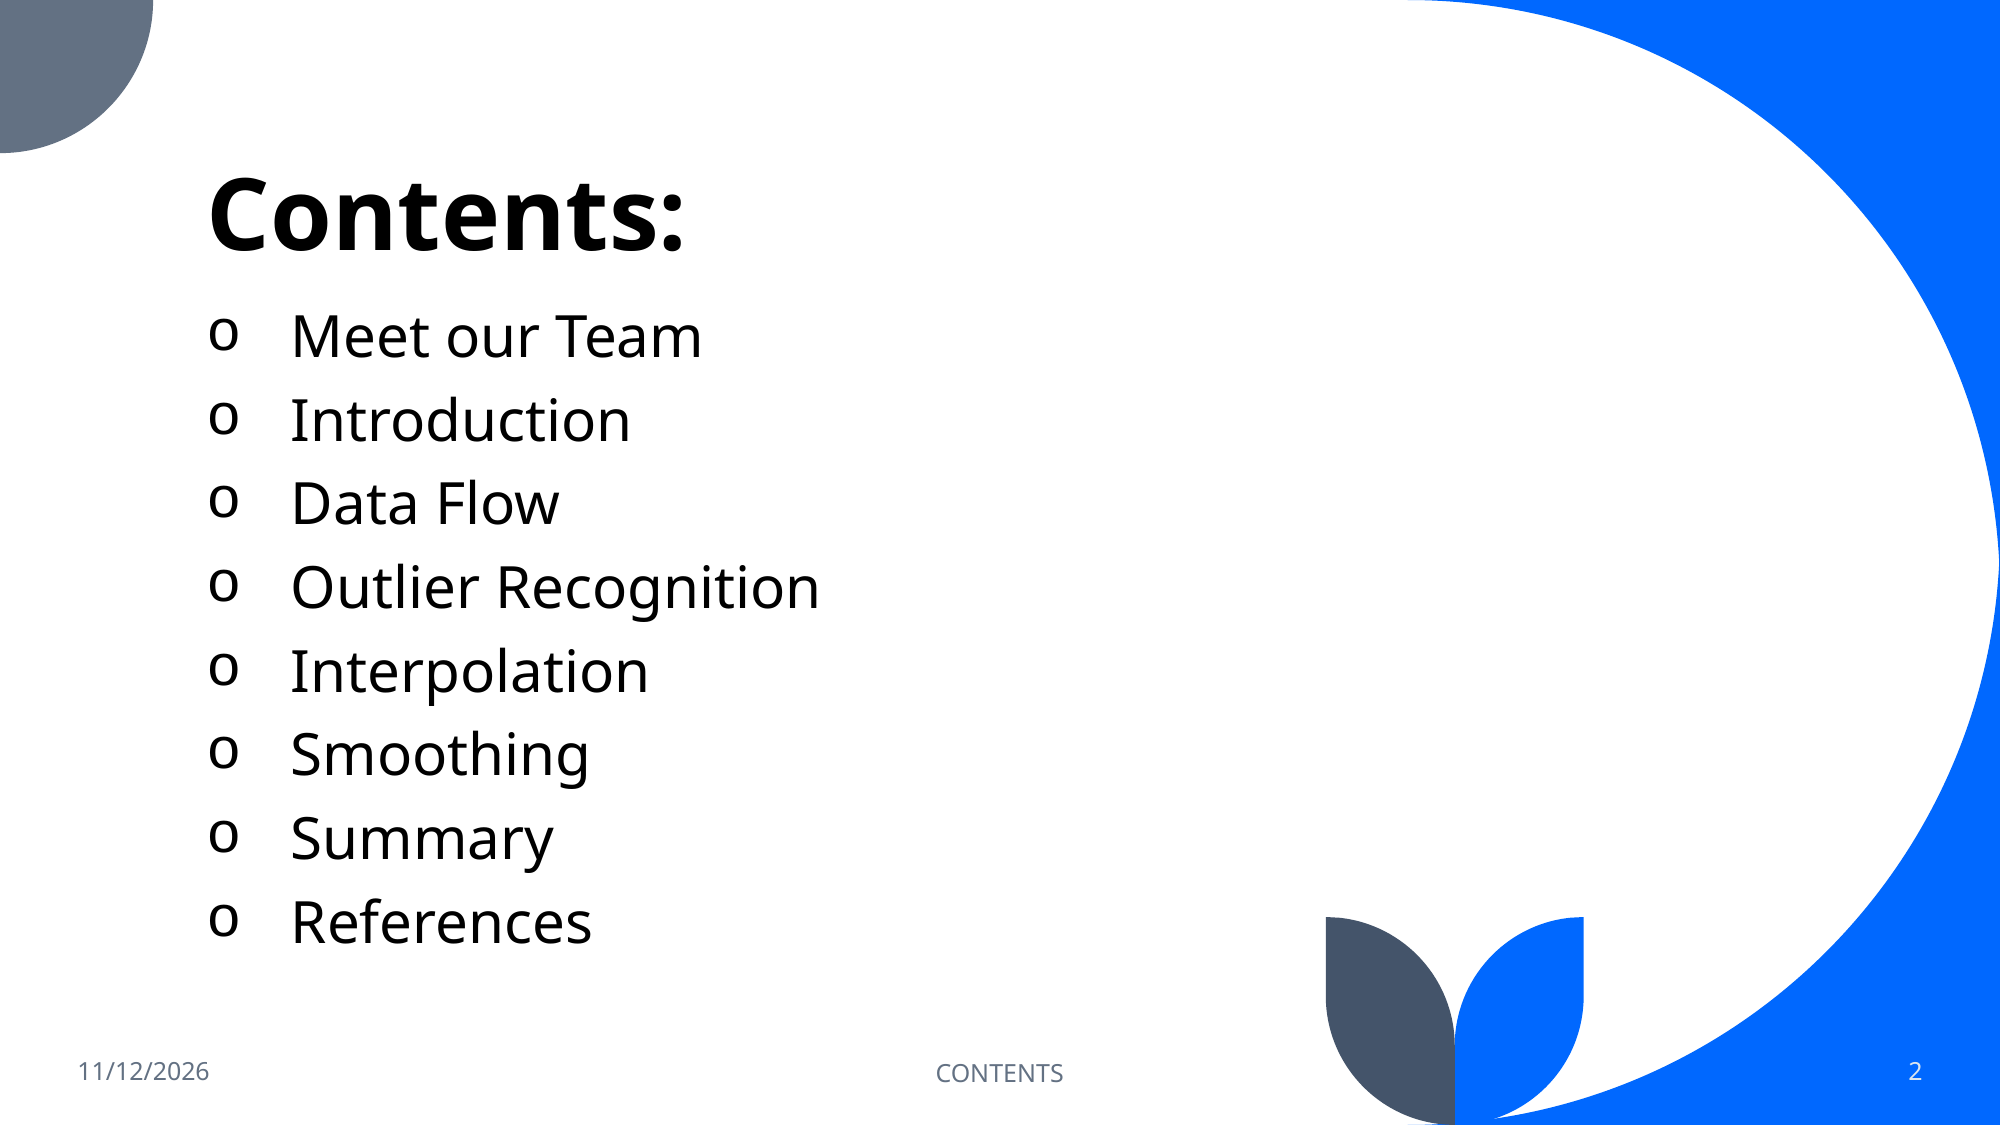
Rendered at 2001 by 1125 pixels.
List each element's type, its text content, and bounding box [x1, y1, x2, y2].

footer CONTENTS [662, 1042, 1338, 1103]
title Contents: [191, 62, 1796, 280]
slide_number 2 [1665, 1042, 1938, 1103]
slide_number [62, 1042, 513, 1103]
list Meet our Team Introduction Data Flow Outlier Recognition Interpolation Smoothing Summary References [191, 299, 1796, 1000]
